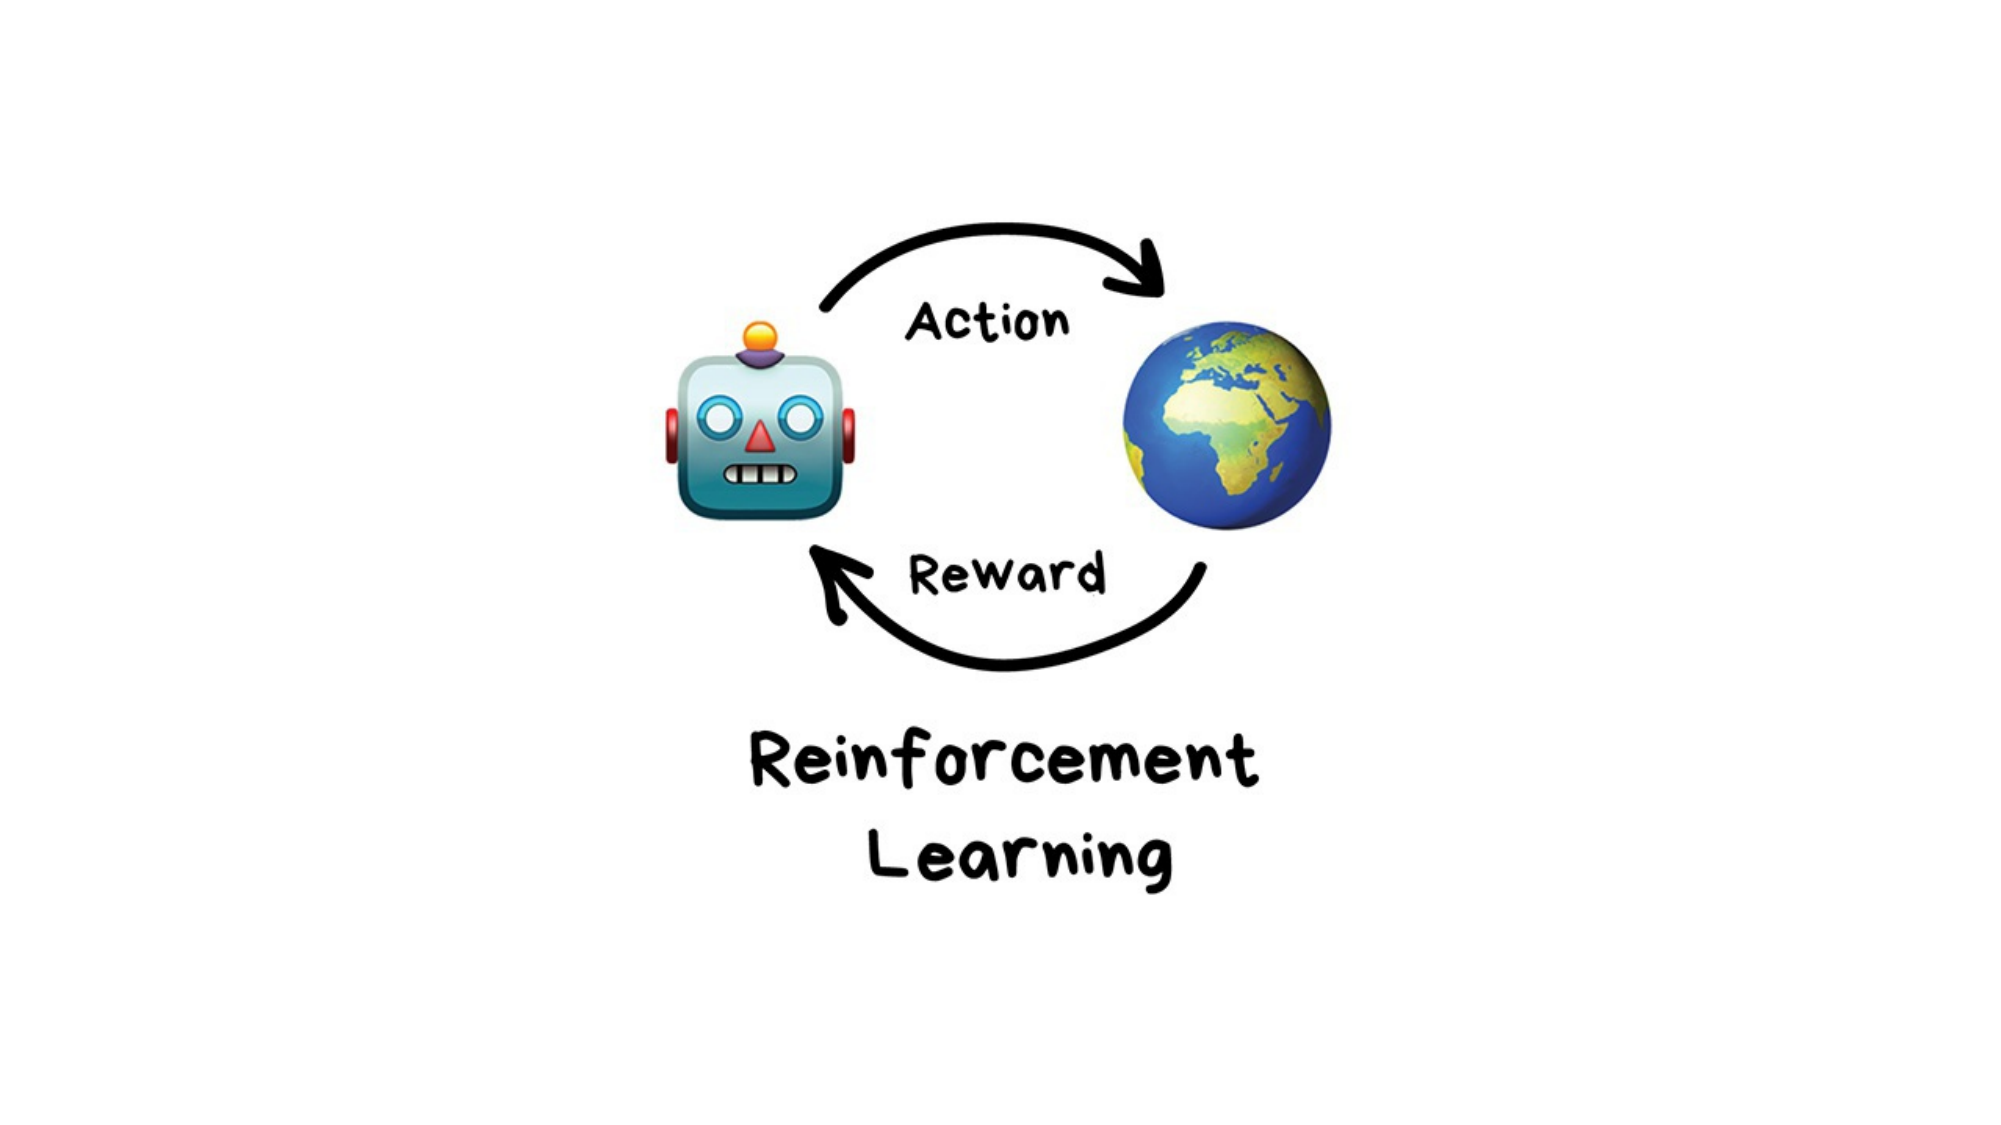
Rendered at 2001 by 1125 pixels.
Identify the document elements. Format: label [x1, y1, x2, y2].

list [600, 157, 1400, 956]
